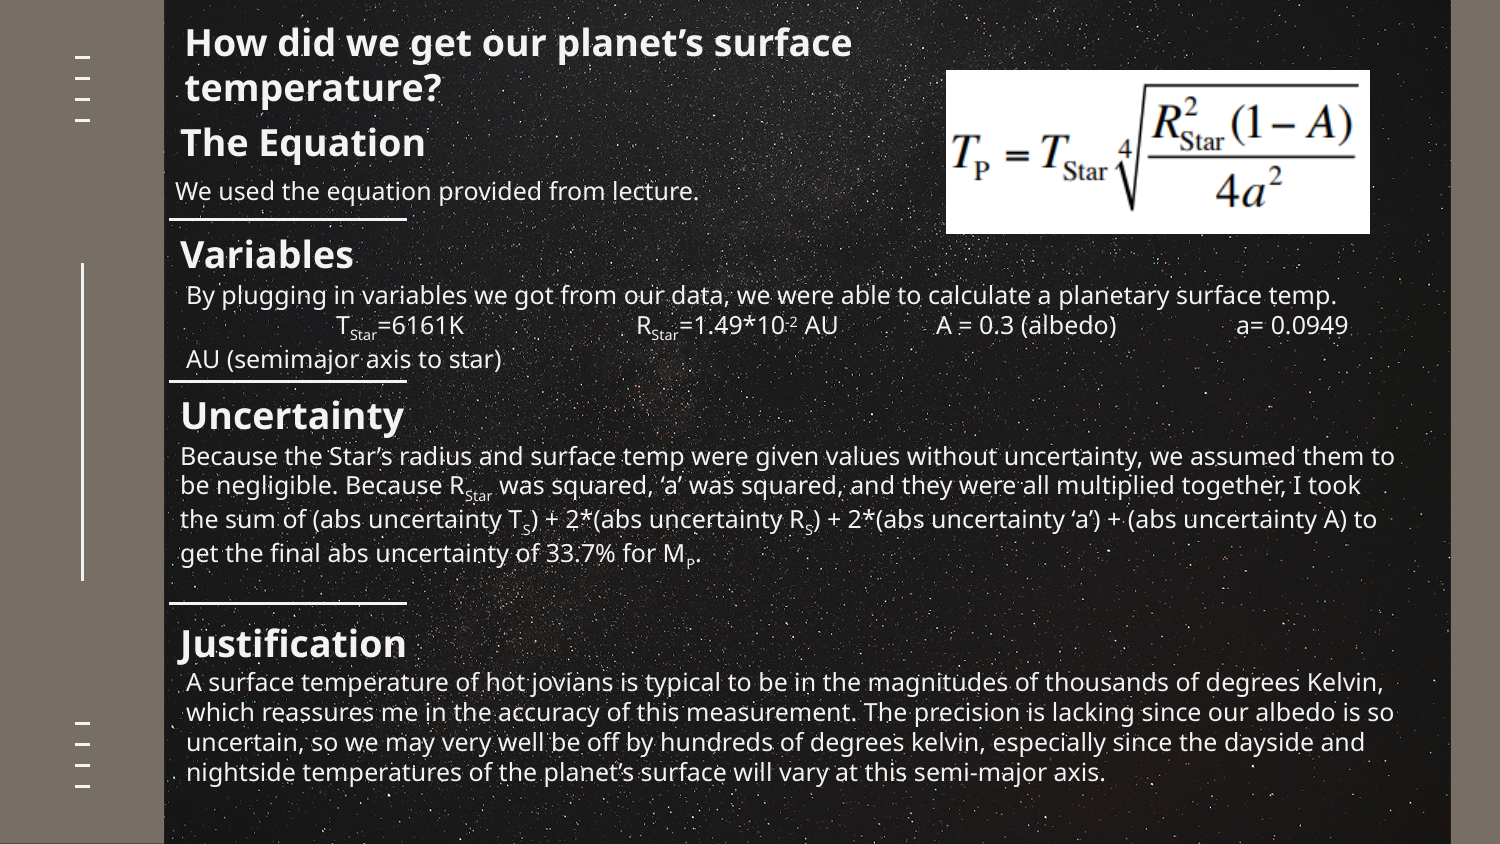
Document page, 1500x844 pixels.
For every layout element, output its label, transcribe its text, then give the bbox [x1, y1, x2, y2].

subtitle Because the Star’s radius and surface temp were given values without uncertainty, we assumed them to be negligible. Because RStar was squared, ‘a’ was squared, and they were all multiplied together, I took the sum of (abs uncertainty TS) + 2*(abs uncertainty RS) + 2*(abs uncertainty ‘a’) + (abs uncertainty A) to get the final abs uncertainty of 33.7% for MP. [174, 439, 1403, 571]
title How did we get our planet’s surface temperature? [169, 31, 968, 97]
subtitle By plugging in variables we got from our data, we were able to calculate a planetary surface temp. TStar=6161K RStar=1.49*10-2 AU A = 0.3 (albedo) a= 0.0949 AU (semimajor axis to star) [180, 279, 1353, 381]
subtitle We used the equation provided from lecture. [169, 174, 838, 244]
title The Equation [174, 97, 498, 164]
picture [165, 0, 1450, 844]
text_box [74, 56, 91, 787]
text_box [978, 265, 1382, 313]
subtitle A surface temperature of hot jovians is typical to be in the magnitudes of thousands of degrees Kelvin, which reassures me in the accuracy of this measurement. The precision is lacking since our albedo is so uncertain, so we may very well be off by hundreds of degrees kelvin, especially since the dayside and nightside temperatures of the planet’s surface will vary at this semi-major axis. [180, 666, 1409, 759]
title Variables [174, 209, 498, 276]
title Justification [174, 599, 498, 666]
title Uncertainty [174, 371, 498, 438]
